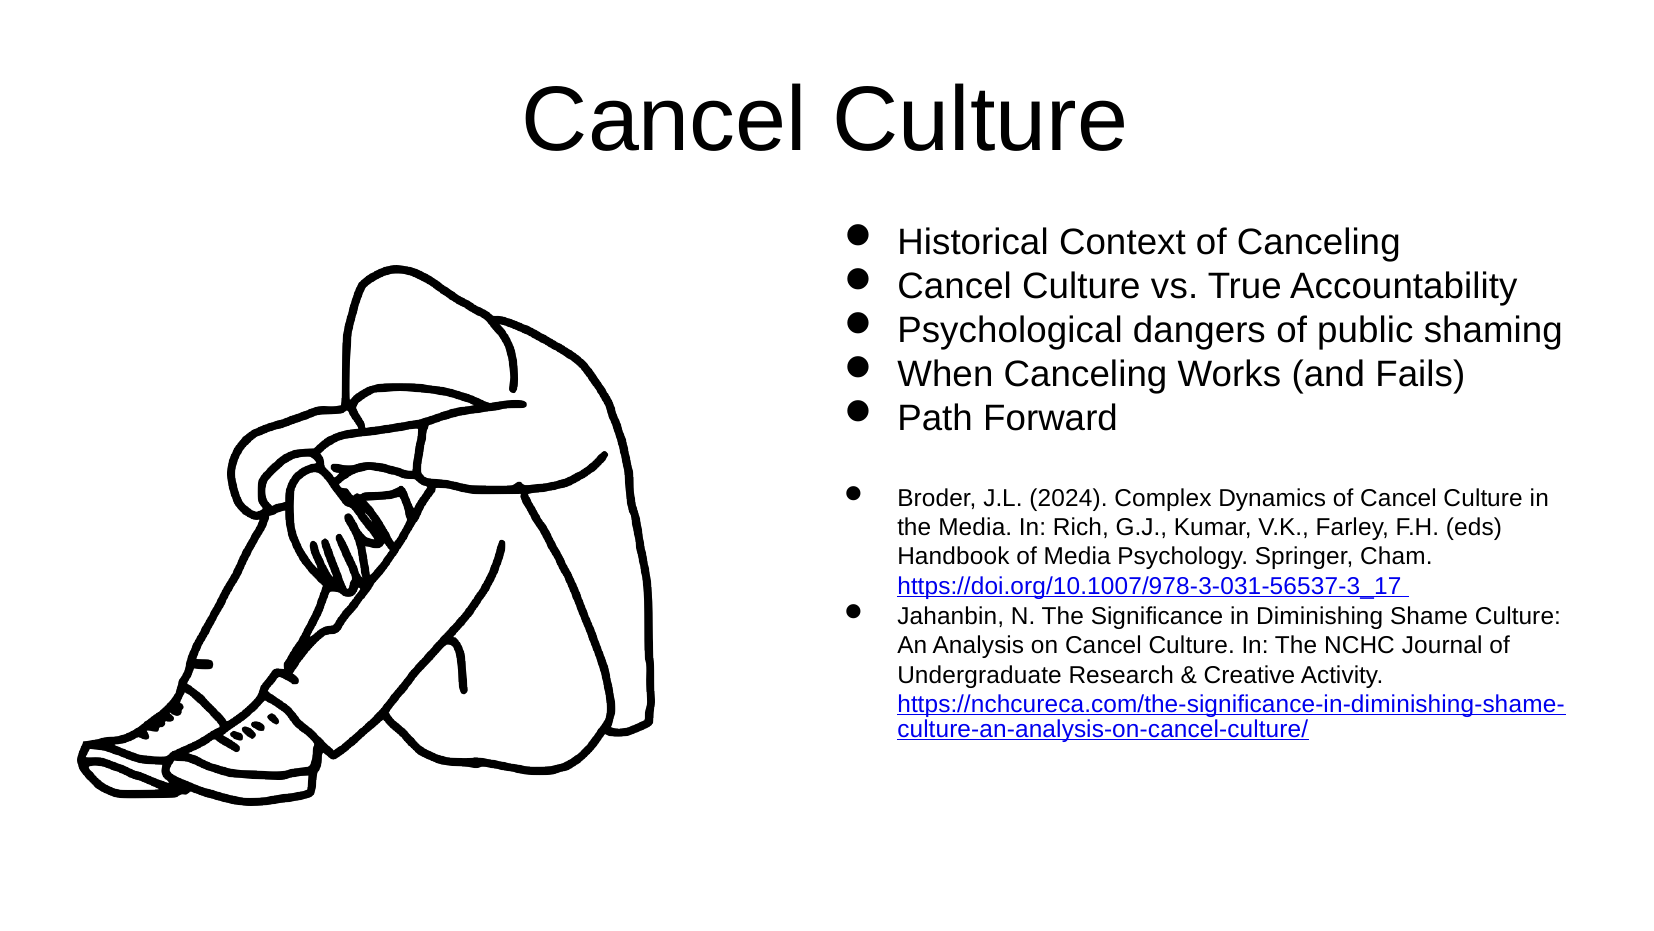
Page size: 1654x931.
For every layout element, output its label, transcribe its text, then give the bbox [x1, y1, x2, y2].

picture [77, 265, 655, 806]
title Cancel Culture [82, 37, 1569, 190]
list Historical Context of Canceling Cancel Culture vs. True Accountability Psychological dangers of public shaming When Canceling Works (and Fails) Path Forward Broder, J.L. (2024). Complex Dynamics of Cancel Culture in the Media. In: Rich, G.J., Kumar, V.K., Farley, F.H. (eds) Handbook of Media Psychology. Springer, Cham. https://doi.org/10.1007/978-3-031-56537-3_17 Jahanbin, N. The Significance in Diminishing Shame Culture: An Analysis on Cancel Culture. In: The NCHC Journal of Undergraduate Research & Creative Activity. https://nchcureca.com/the-significance-in-diminishing-shame-culture-an-analysis-on-cancel-culture/ [826, 217, 1571, 757]
